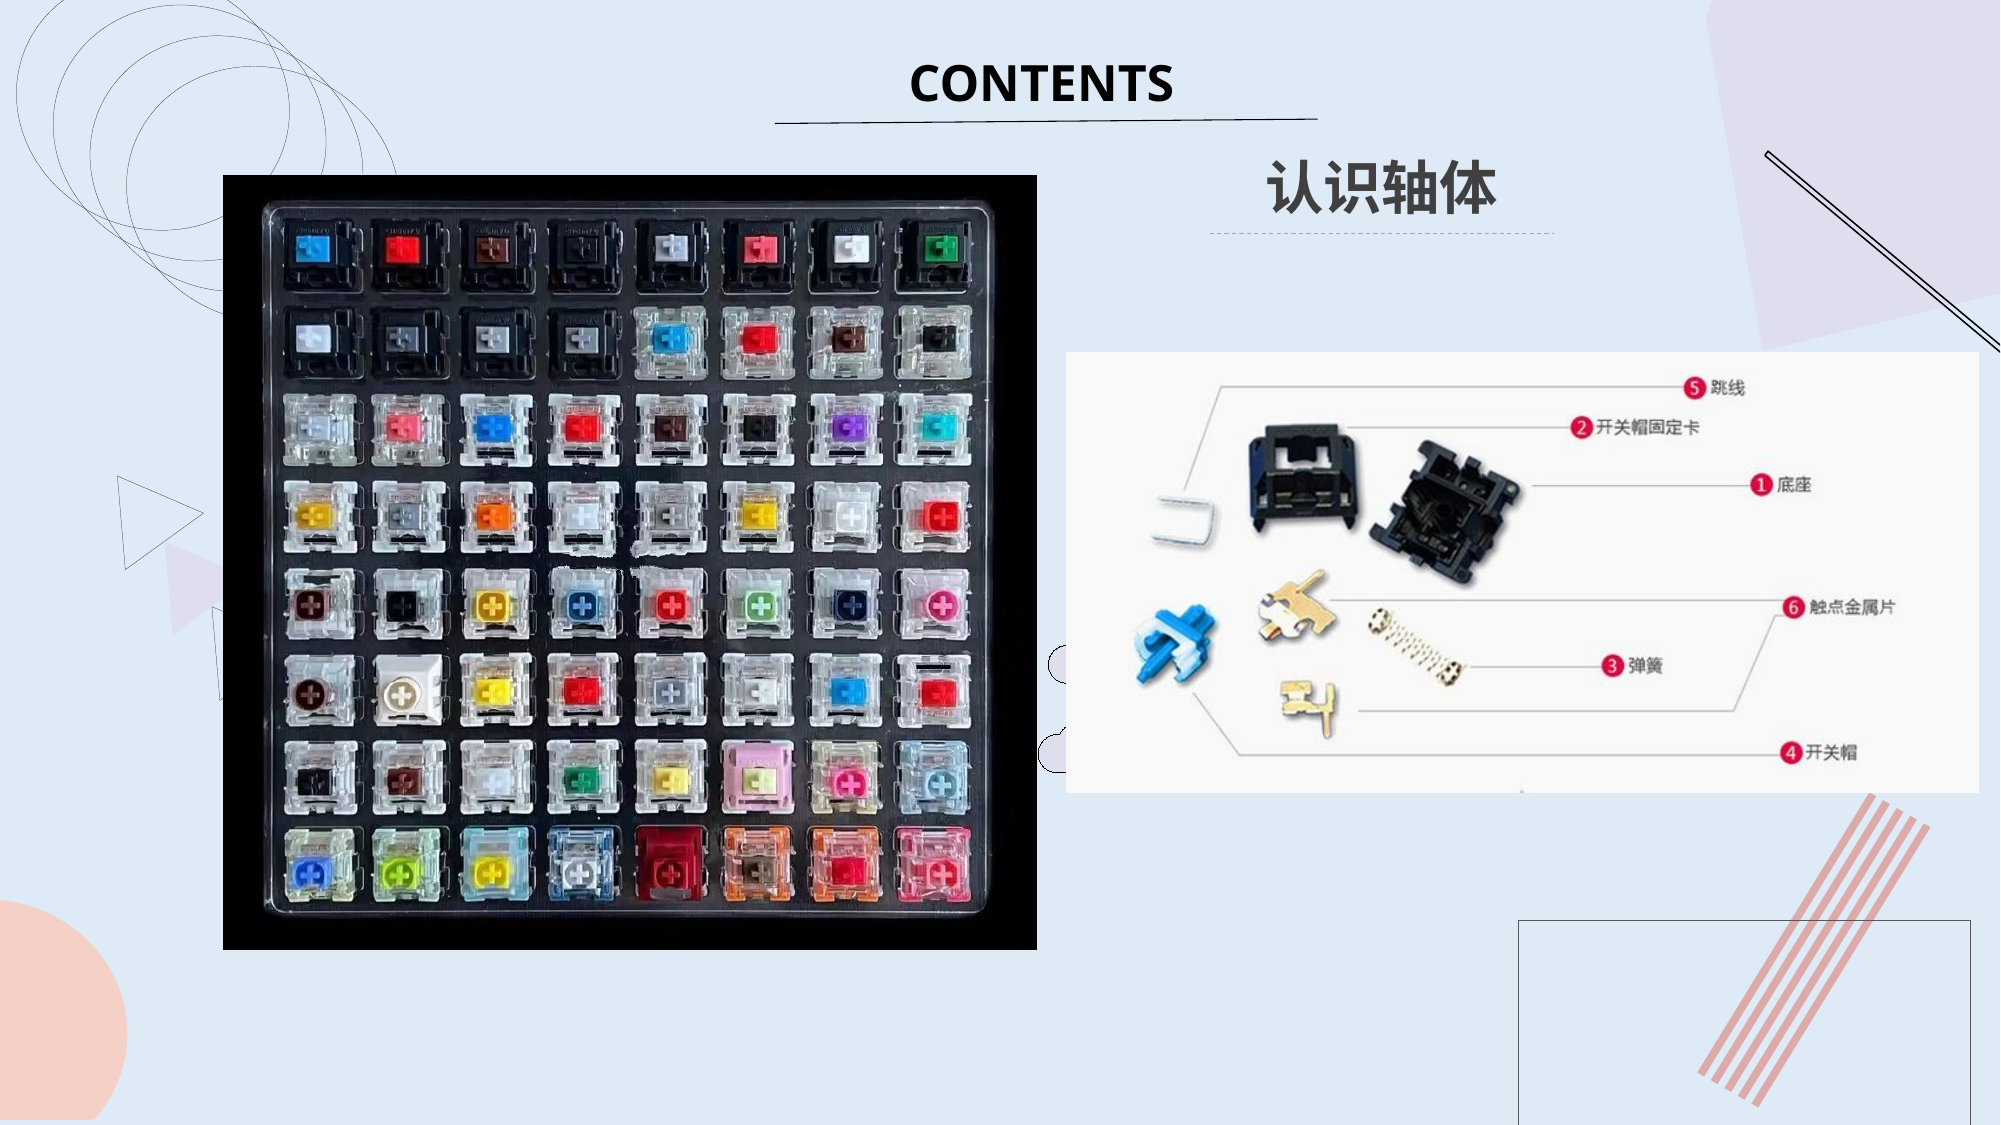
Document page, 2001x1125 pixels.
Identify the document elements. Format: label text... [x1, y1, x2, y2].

picture [223, 175, 1037, 950]
picture [1066, 352, 1979, 794]
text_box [1036, 633, 1066, 773]
text_box 认识轴体 [1100, 113, 1663, 256]
